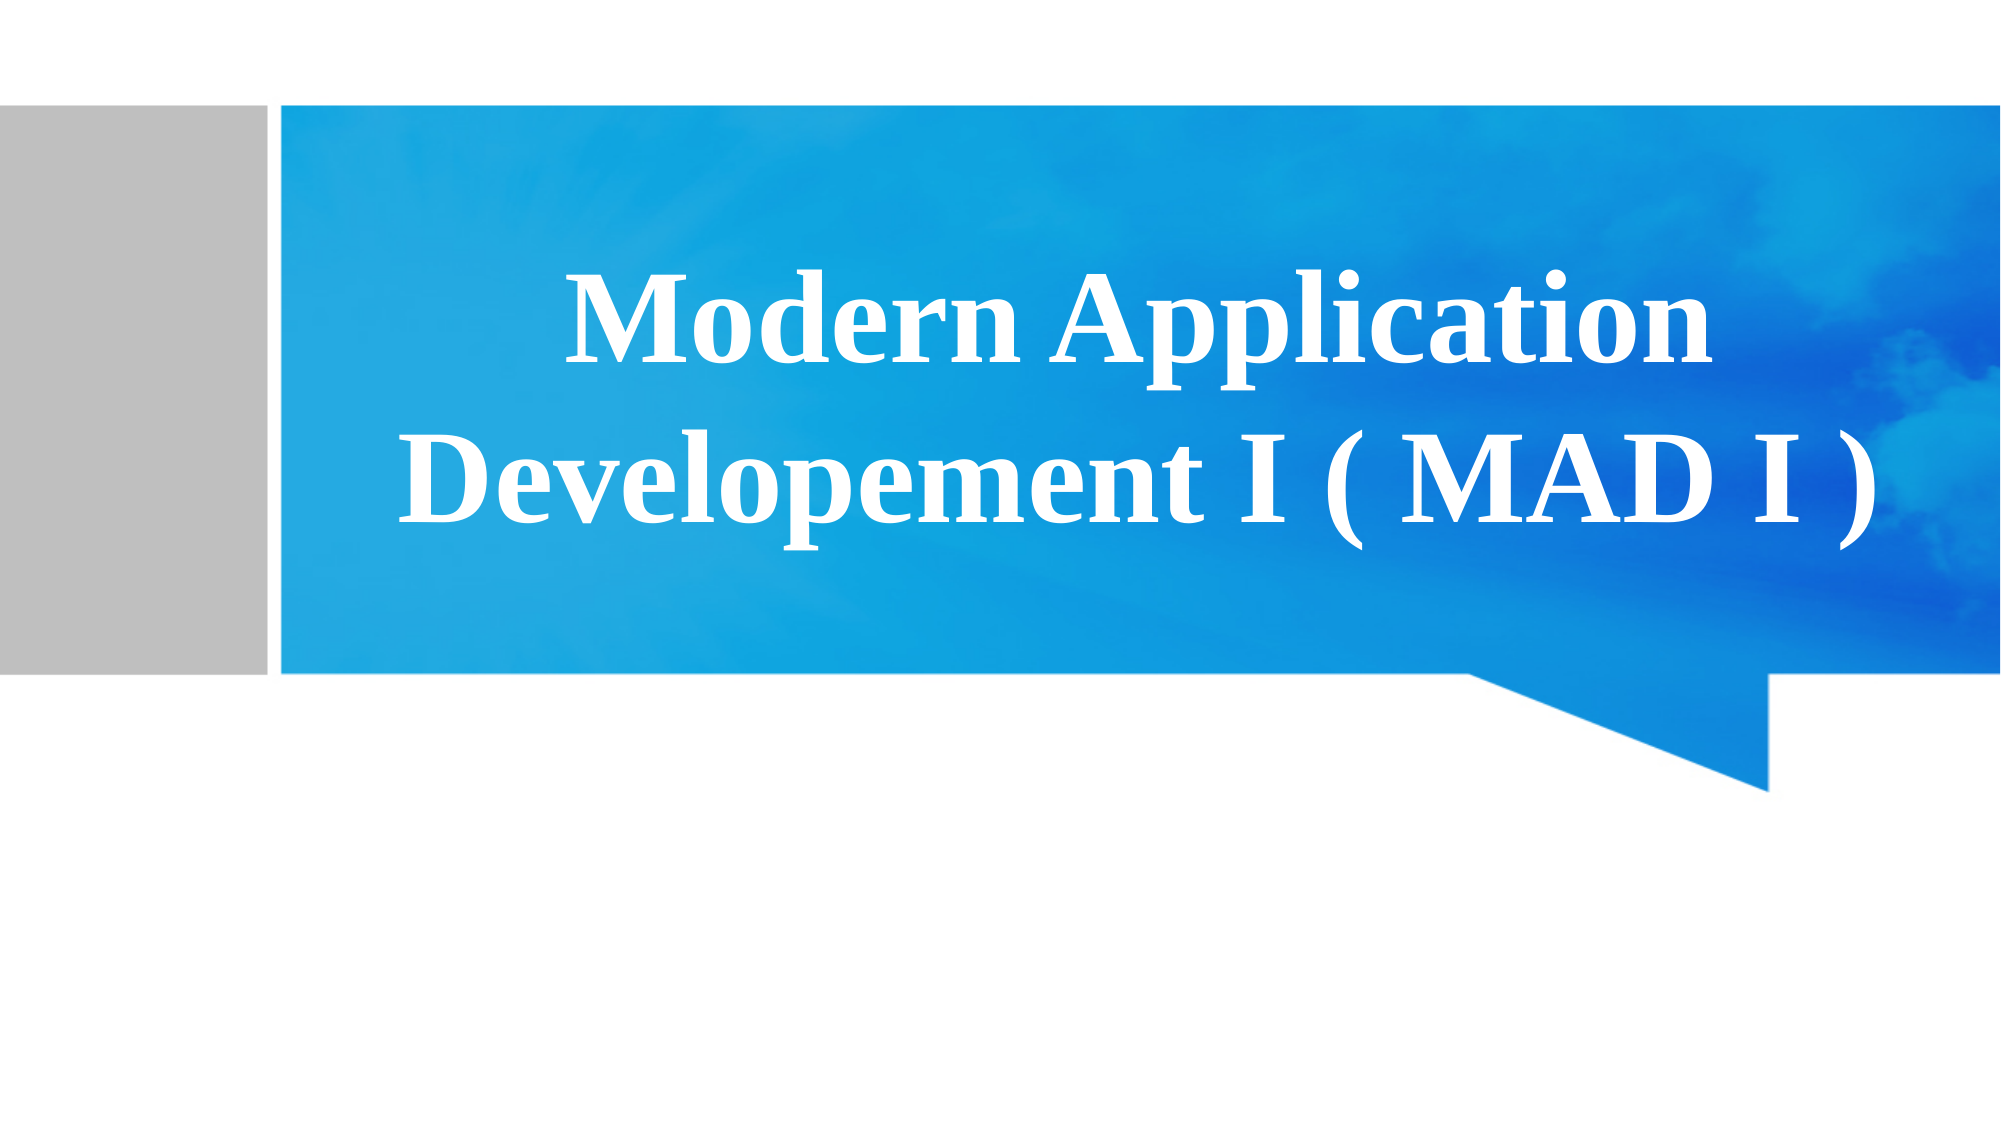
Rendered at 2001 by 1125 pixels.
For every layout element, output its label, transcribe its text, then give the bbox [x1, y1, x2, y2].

title Modern Application Developement I ( MAD I ) [279, 106, 2000, 672]
picture [0, 3, 2001, 1125]
